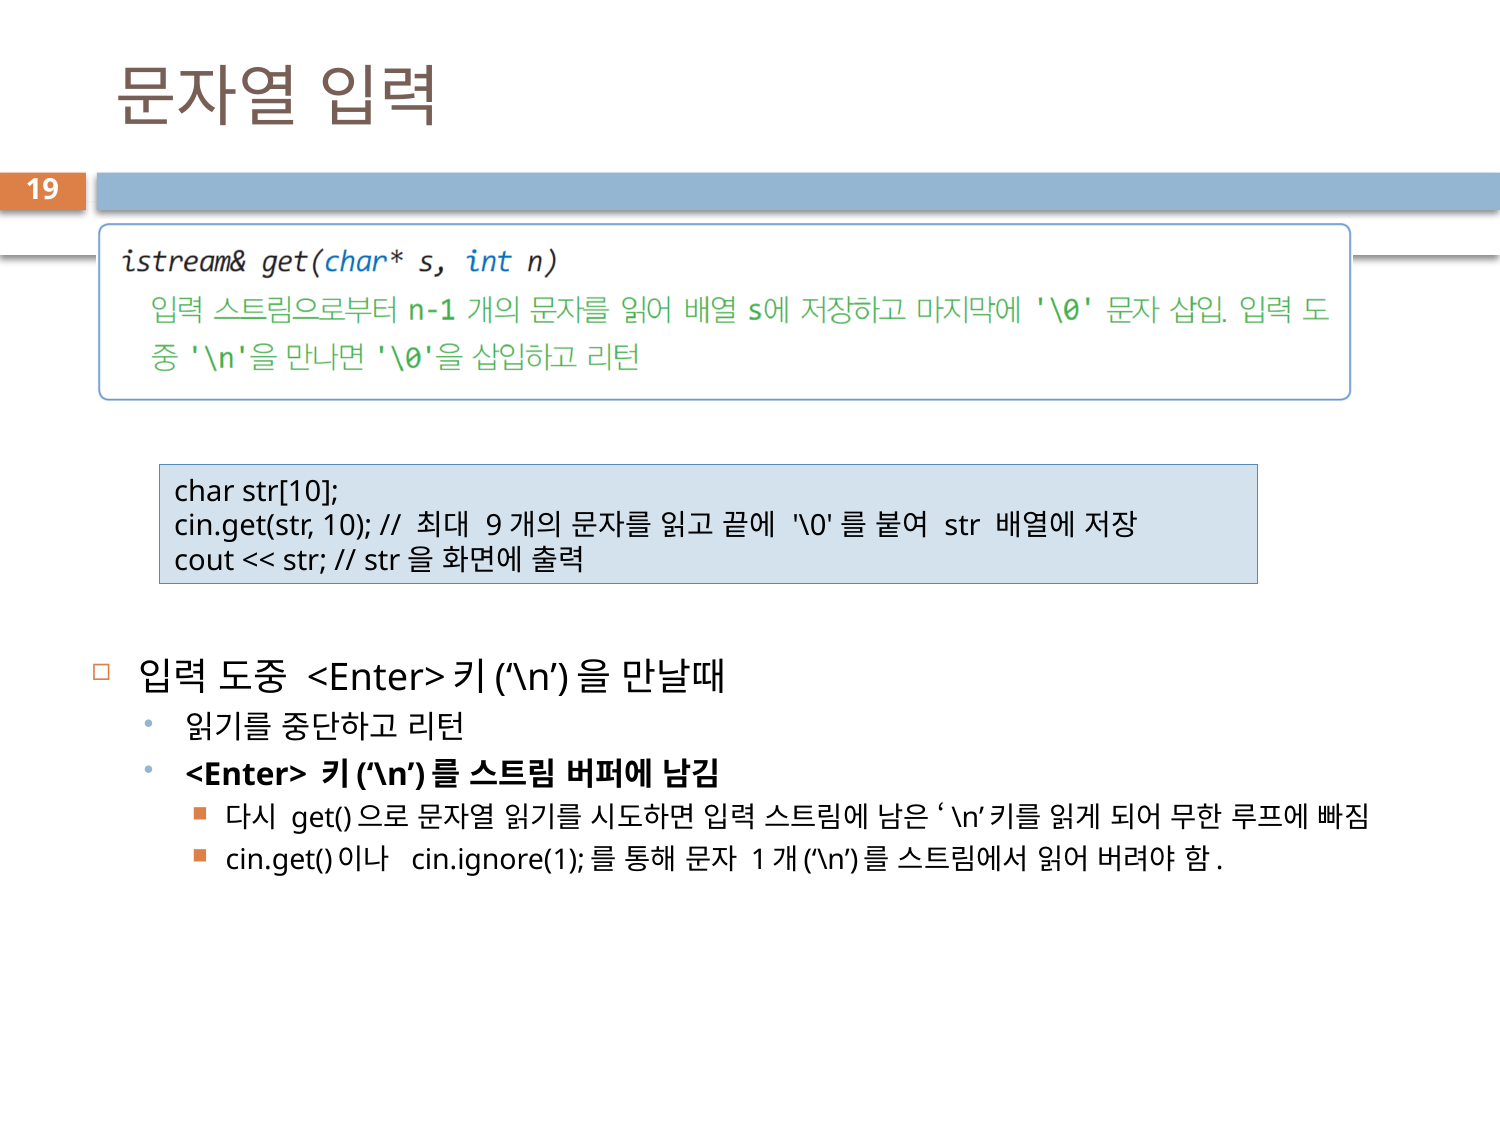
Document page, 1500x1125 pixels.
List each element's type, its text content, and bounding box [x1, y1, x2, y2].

list 입력 도중 <Enter>키(‘\n’)을 만날때 읽기를 중단하고 리턴 <Enter> 키(‘\n’)를 스트림 버퍼에 남김 다시 get()으로 문자열 읽기를 시도하면 입력 스트림에 남은 ‘\n’키를 읽게 되어 무한 루프에 빠짐 cin.get()이나 cin.ignore(1);를 통해 문자 1개(‘\n’)를 스트림에서 읽어 버려야 함. [76, 645, 1415, 917]
text_box char str[10]; cin.get(str, 10); // 최대 9개의 문자를 읽고 끝에 '\0'를 붙여 str 배열에 저장 cout << str; // str을 화면에 출력 [159, 464, 1258, 584]
title 문자열 입력 [100, 37, 1438, 149]
slide_number 19 [0, 170, 87, 211]
picture [95, 219, 1353, 402]
